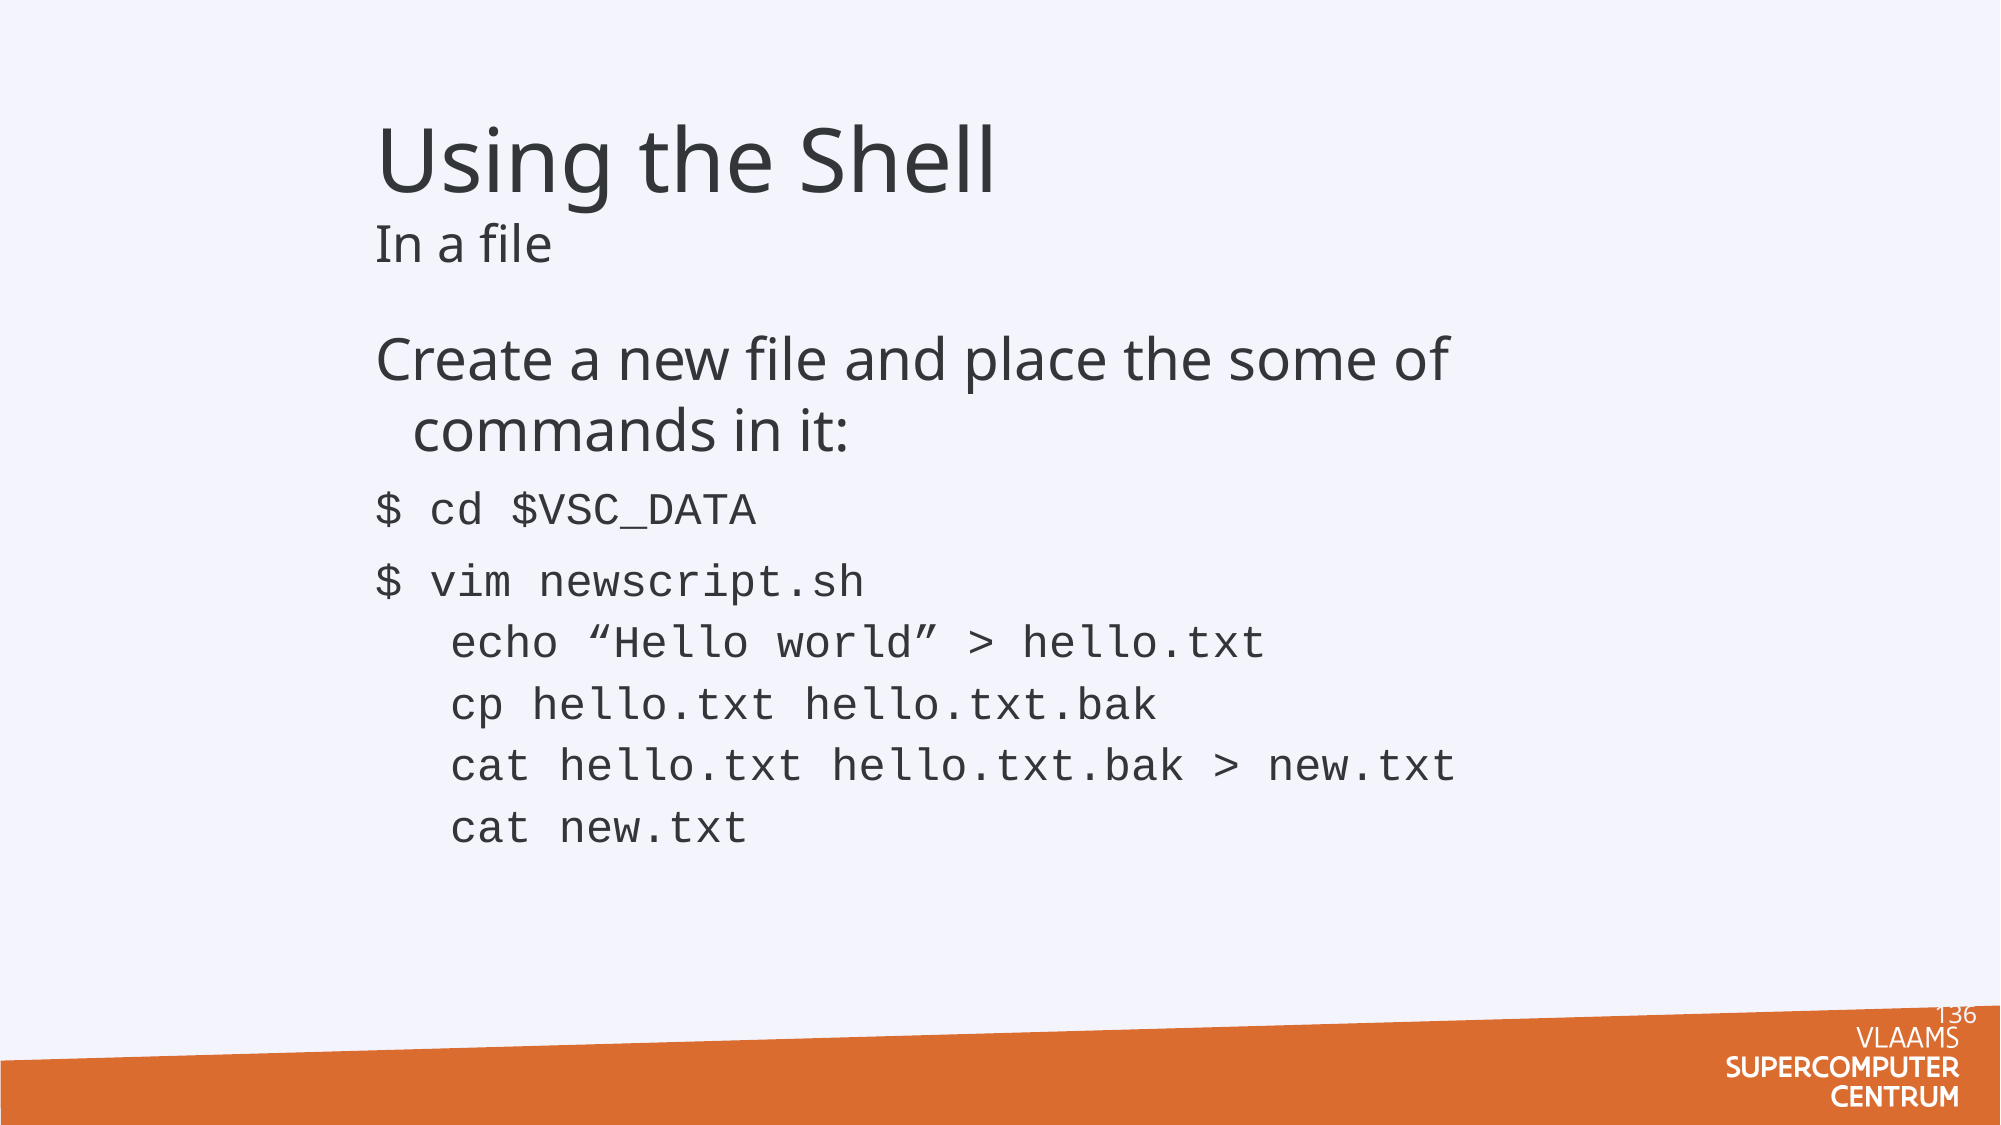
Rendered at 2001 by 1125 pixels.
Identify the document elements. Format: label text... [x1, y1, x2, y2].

slide_number 136 [1787, 992, 1993, 1040]
list Create a new file and place the some of commands in it: $ cd $VSC_DATA $ vim newscript.sh echo “Hello world” > hello.txt cp hello.txt hello.txt.bak cat hello.txt hello.txt.bak > new.txt cat new.txt [360, 312, 1641, 823]
title Using the Shell In a file [360, 93, 1641, 281]
picture [1725, 1021, 1960, 1117]
